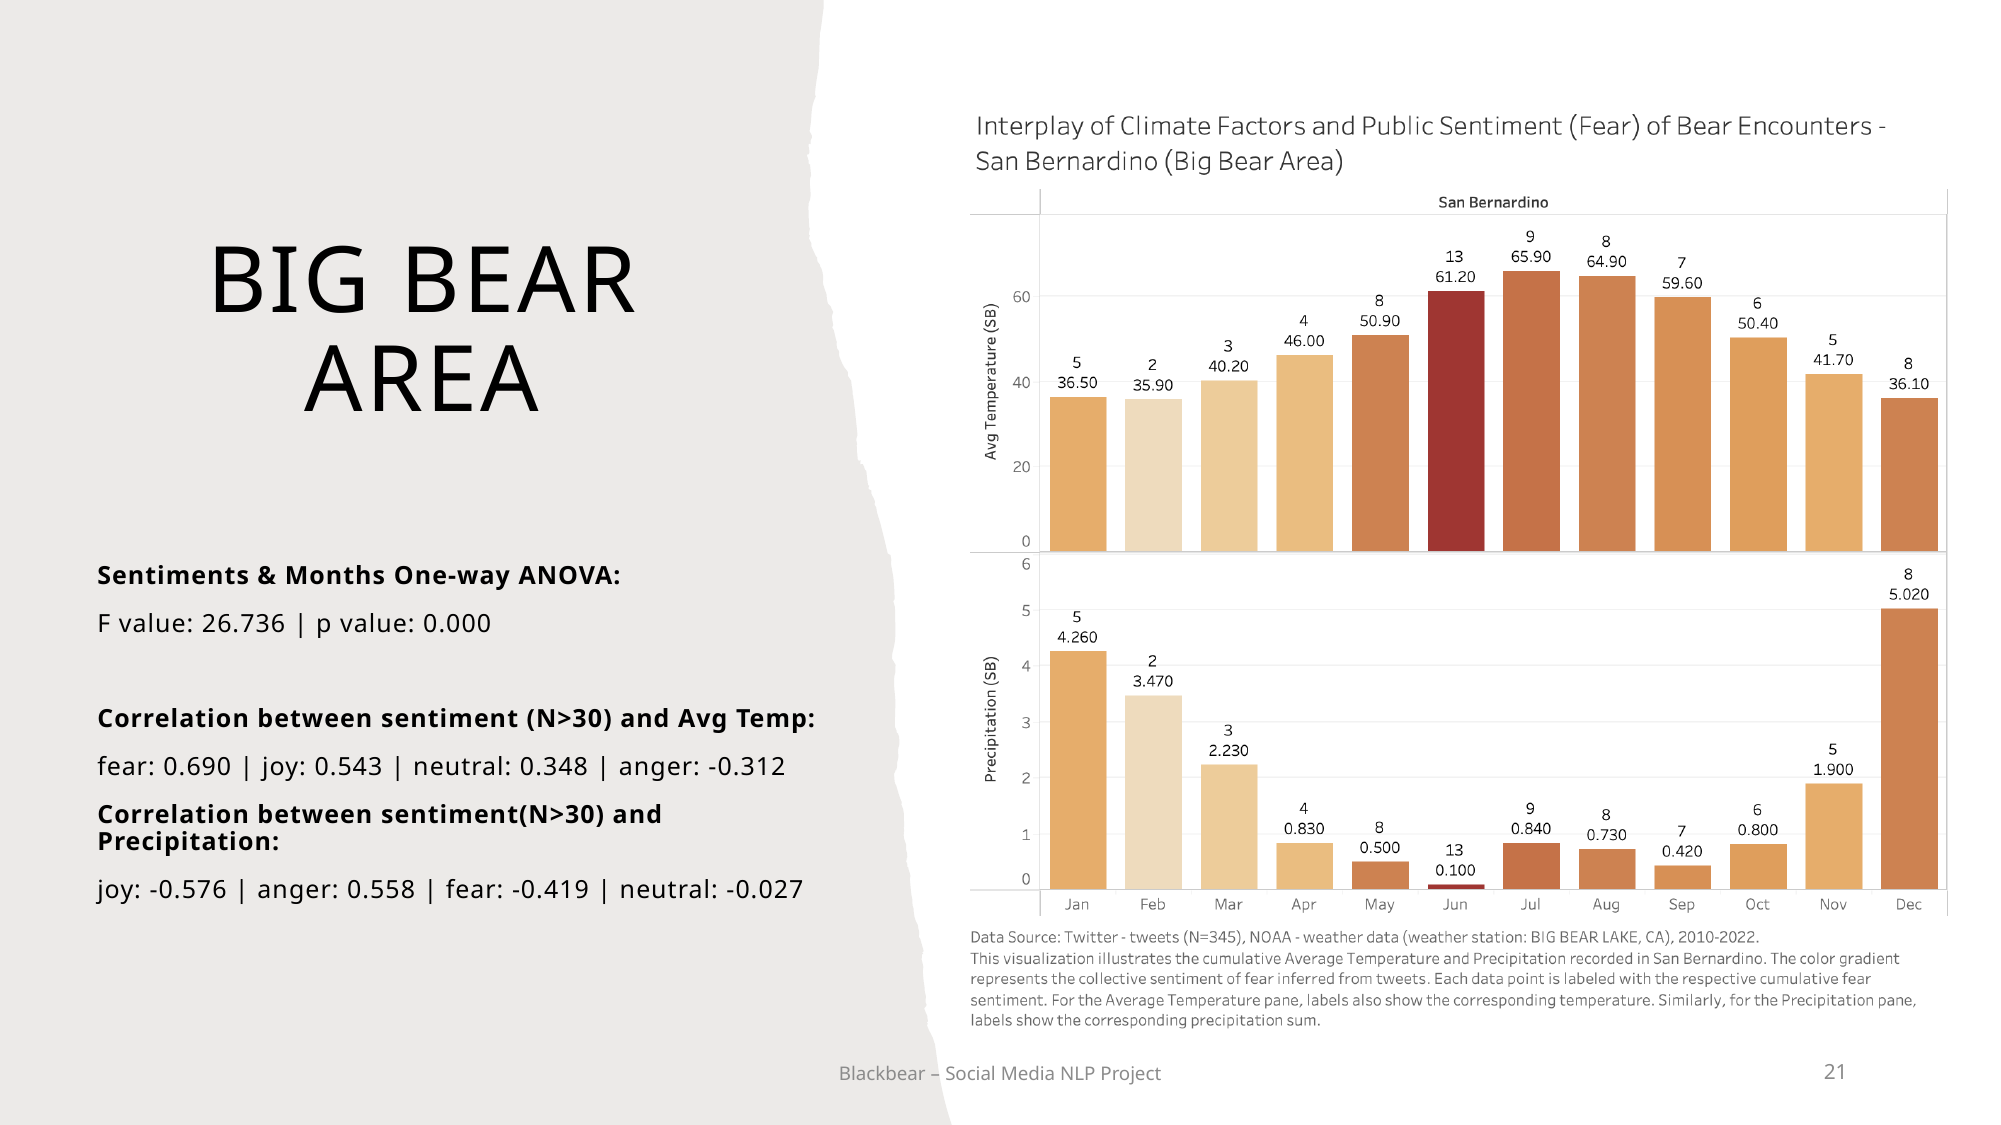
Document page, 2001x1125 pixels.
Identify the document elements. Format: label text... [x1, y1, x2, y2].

text_box Sentiments & Months One-way ANOVA: F value: 26.736 | p value: 0.000 Correlation between sentiment (N>30) and Avg Temp: fear: 0.690 | joy: 0.543 | neutral: 0.348 | anger: -0.312 Correlation between sentiment(N>30) and Precipitation: joy: -0.576 | anger: 0.558 | fear: -0.419 | neutral: -0.027 [82, 555, 849, 954]
slide_number 21 [1412, 1042, 1863, 1103]
text_box [809, 0, 2000, 1125]
title Big Bear AREA [126, 90, 721, 549]
text_box [0, 0, 953, 1125]
picture [970, 99, 1949, 1034]
footer Blackbear – Social Media NLP Project [662, 1042, 1338, 1103]
